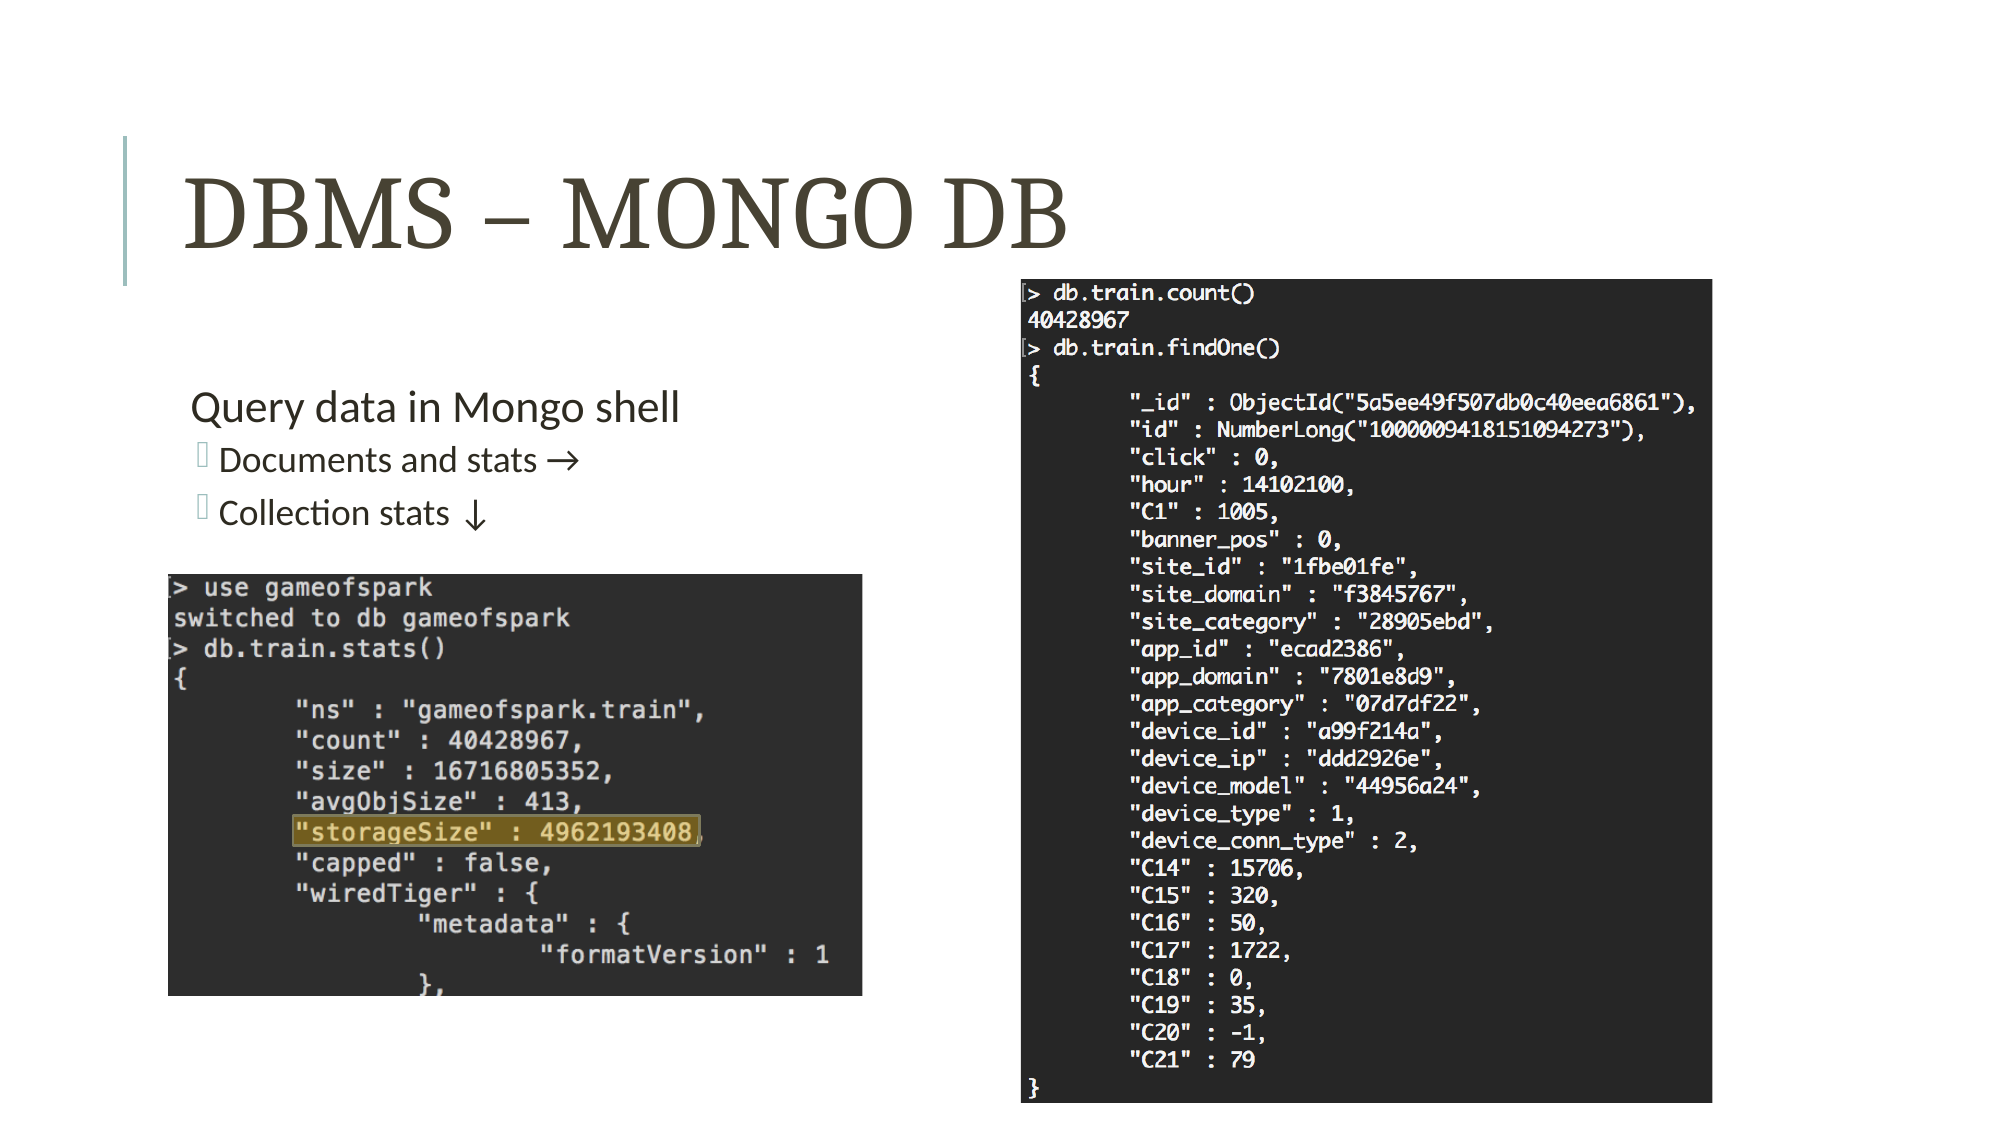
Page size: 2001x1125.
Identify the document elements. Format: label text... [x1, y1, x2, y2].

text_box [167, 573, 863, 996]
title Dbms – mongo db [168, 96, 1763, 342]
list Query data in Mongo shell Documents and stats → Collection stats ↓ [168, 375, 1013, 599]
picture [1020, 279, 1713, 1104]
